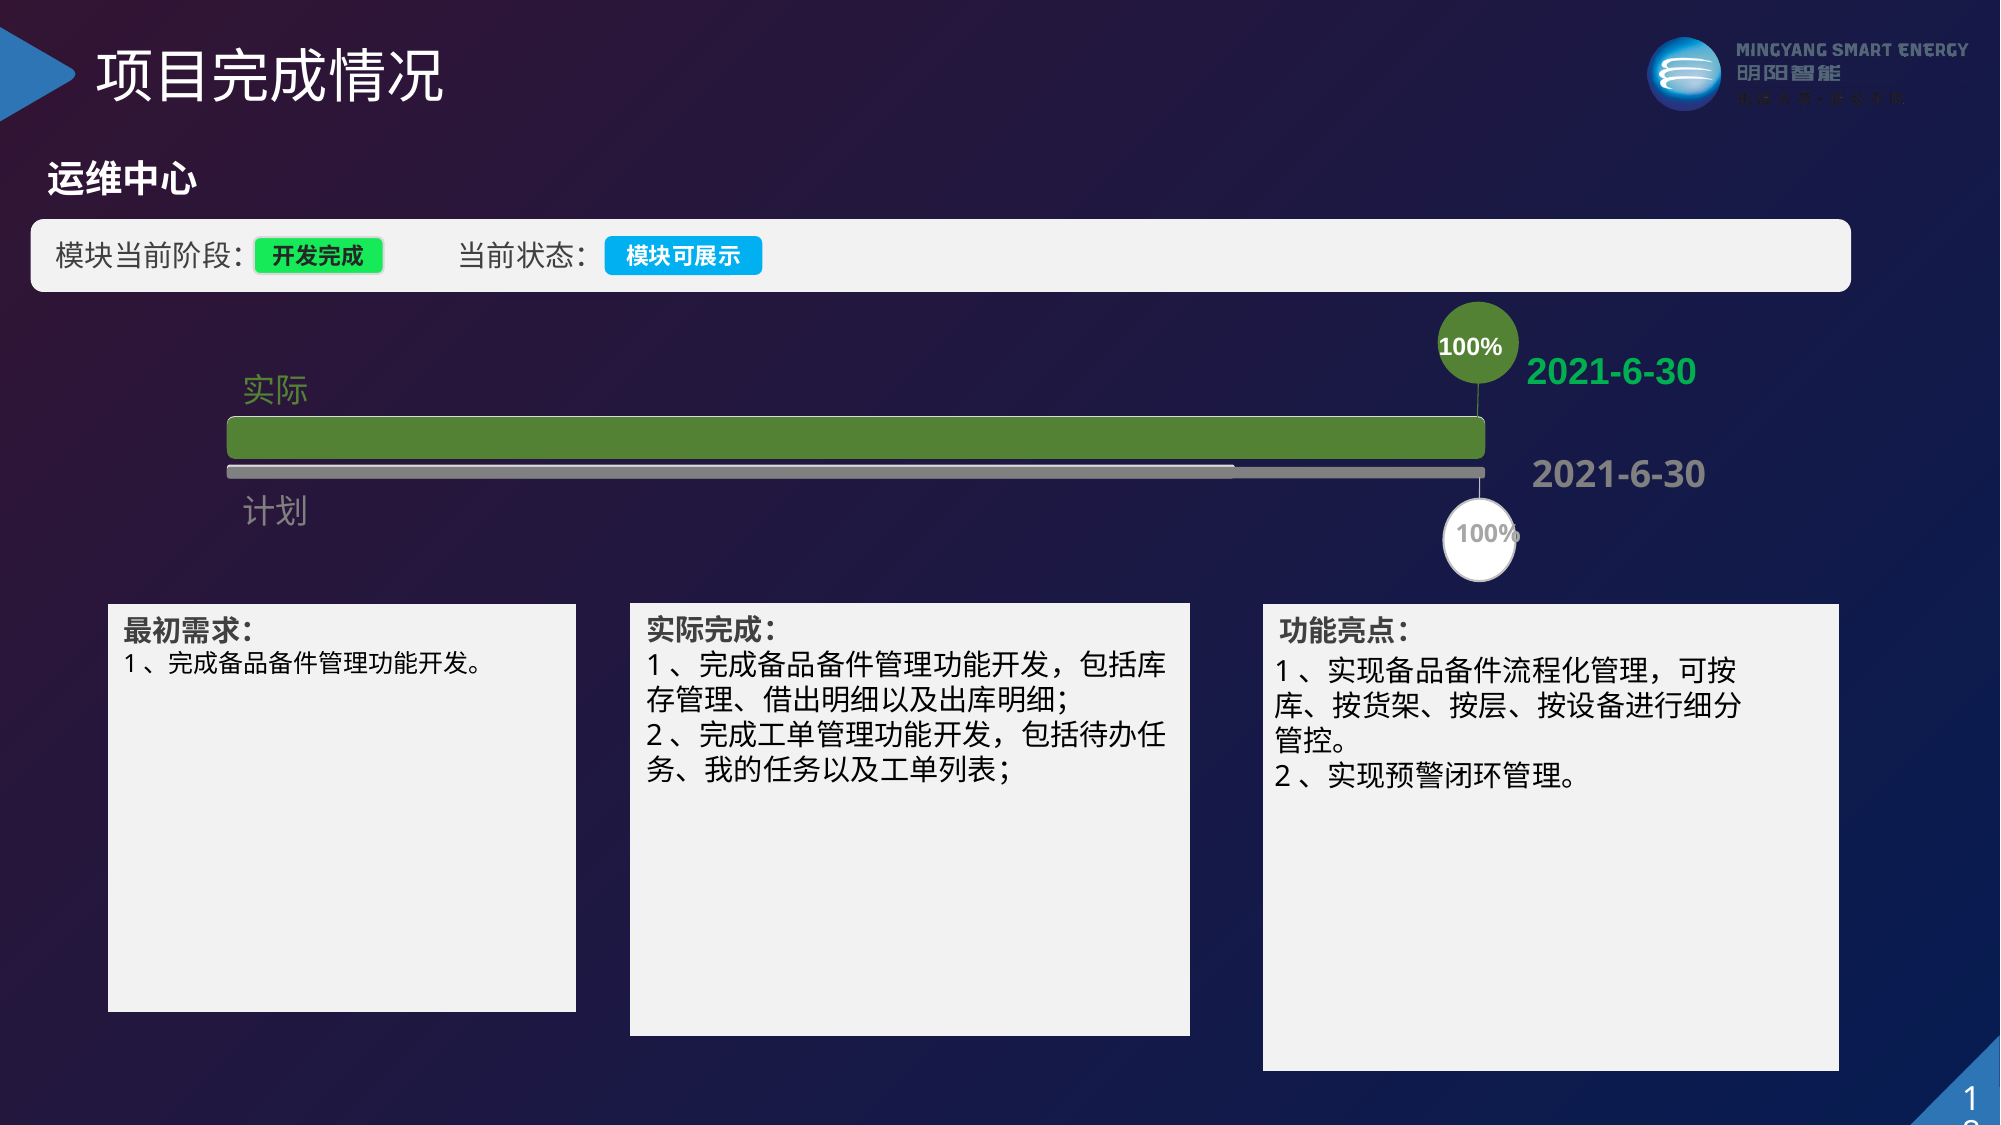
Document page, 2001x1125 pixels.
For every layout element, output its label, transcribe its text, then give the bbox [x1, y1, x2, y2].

text_box 项目完成情况 [80, 31, 460, 117]
text_box 实际 [227, 361, 337, 417]
text_box 运维中心 [33, 147, 213, 208]
text_box 计划 [227, 482, 337, 538]
text_box 2021-6-30 [1511, 339, 1839, 400]
text_box [1910, 1035, 2000, 1125]
text_box 1、实现备品备件流程化管理，可按库、按货架、按层、按设备进行细分管控。 2、实现预警闭环管理。 [1259, 645, 1783, 800]
text_box [0, 26, 76, 122]
text_box [30, 219, 1852, 292]
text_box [1440, 477, 1614, 582]
text_box 模块当前阶段： [41, 230, 254, 280]
text_box 18 [1947, 1070, 1992, 1114]
text_box 2021-6-30 [1517, 442, 1803, 503]
picture [1647, 37, 1975, 112]
text_box 开发完成 [252, 236, 385, 276]
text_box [1423, 302, 1614, 383]
text_box 实际完成： 1、完成备品备件管理功能开发，包括库存管理、借出明细以及出库明细； 2、完成工单管理功能开发，包括待办任务、我的任务以及工单列表； [630, 603, 1190, 1036]
text_box [226, 417, 1486, 459]
text_box 最初需求： 1、完成备品备件管理功能开发。 [108, 604, 576, 1012]
text_box 模块可展示 [604, 236, 763, 276]
text_box [226, 466, 1486, 479]
text_box 功能亮点： [1263, 604, 1839, 1071]
text_box 当前状态： [442, 230, 632, 280]
